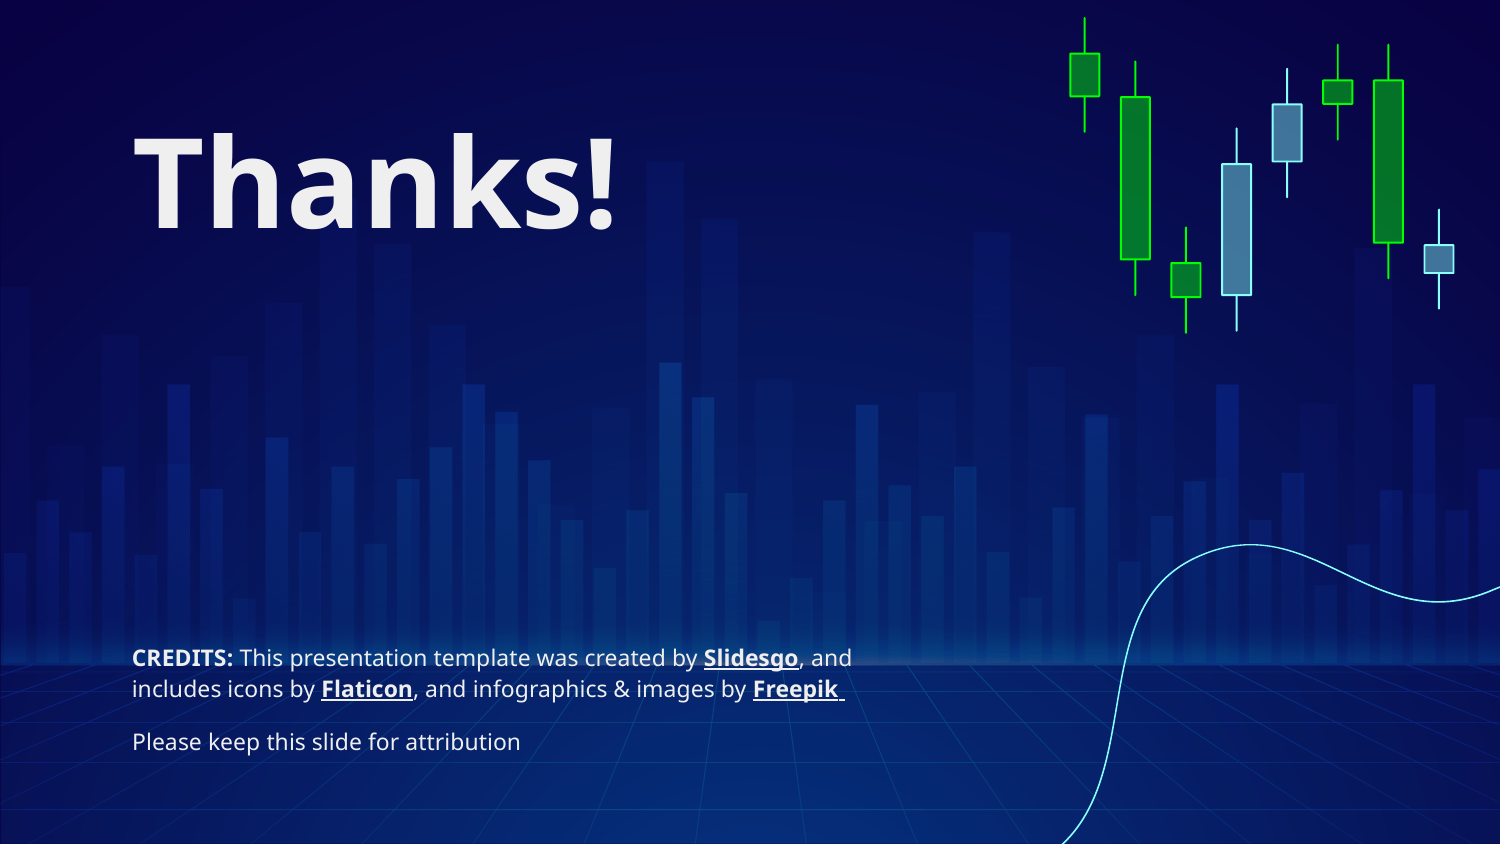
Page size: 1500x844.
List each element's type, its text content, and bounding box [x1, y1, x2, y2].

text_box [1061, 544, 1500, 844]
text_box Please keep this slide for attribution [116, 712, 799, 756]
title Thanks! [116, 88, 799, 263]
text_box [1069, 16, 1455, 335]
